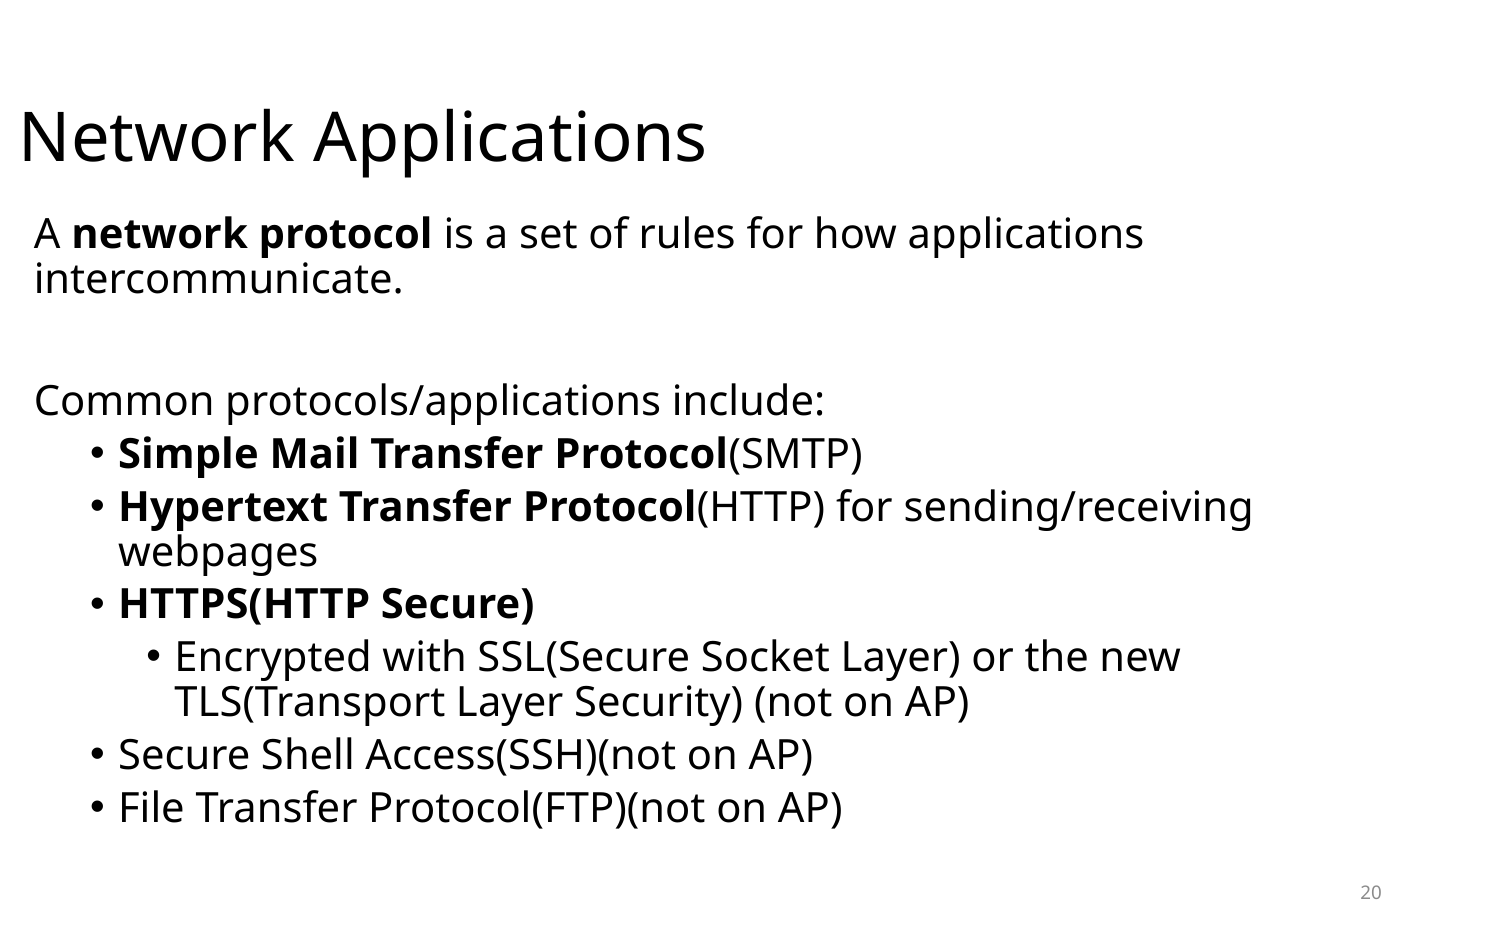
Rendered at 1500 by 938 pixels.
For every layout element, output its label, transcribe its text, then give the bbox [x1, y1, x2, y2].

slide_number 20 [1059, 868, 1397, 919]
title Network Applications [18, 66, 1313, 177]
list A network protocol is a set of rules for how applications intercommunicate. Common protocols/applications include: Simple Mail Transfer Protocol(SMTP) Hypertext Transfer Protocol(HTTP) for sending/receiving webpages HTTPS(HTTP Secure) Encrypted with SSL(Secure Socket Layer) or the new TLS(Transport Layer Security) (not on AP) Secure Shell Access(SSH)(not on AP) File Transfer Protocol(FTP)(not on AP) [18, 205, 1455, 883]
